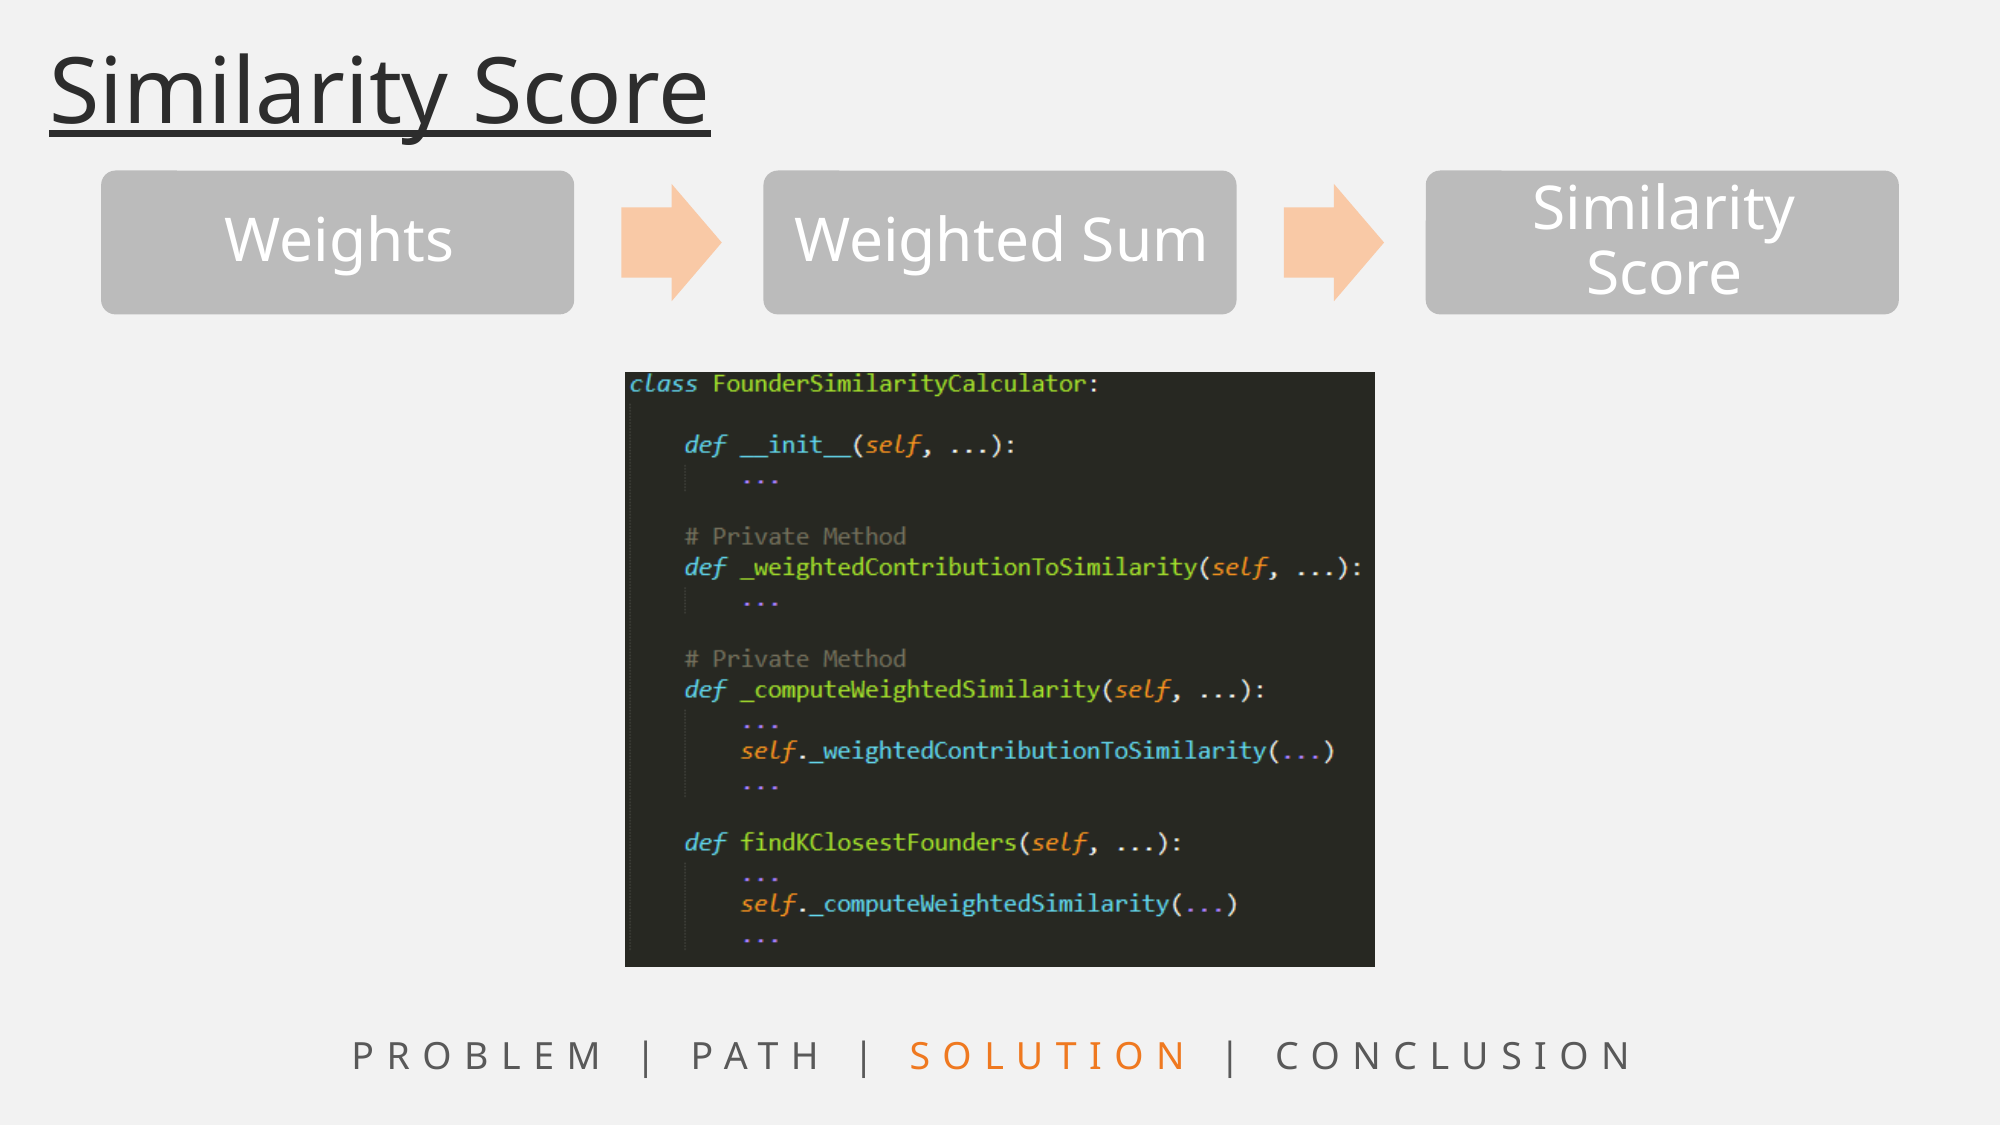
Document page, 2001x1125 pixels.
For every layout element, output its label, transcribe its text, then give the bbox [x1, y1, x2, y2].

text_box Similarity Score [34, 24, 1444, 149]
text_box PROBLEM | PATH | SOLUTION | CONCLUSION [120, 1024, 1861, 1084]
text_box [99, 170, 1901, 315]
picture [625, 372, 1375, 967]
